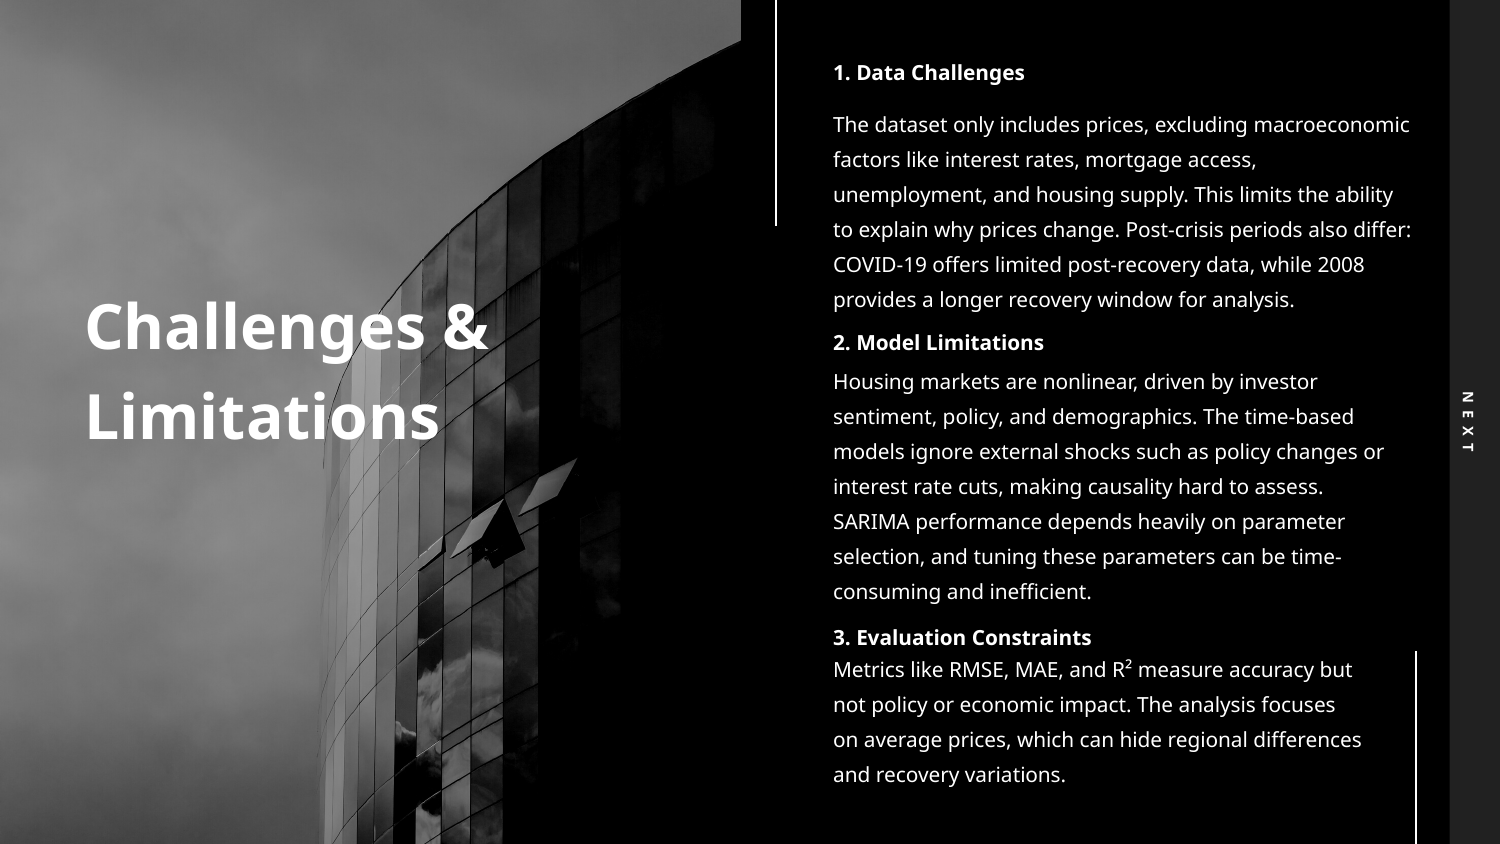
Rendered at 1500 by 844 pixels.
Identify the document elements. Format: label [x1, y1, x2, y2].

text_box [832, 604, 1417, 779]
picture [0, 0, 742, 844]
text_box [832, 318, 1417, 597]
text_box [1449, 0, 1500, 844]
text_box [832, 48, 1417, 318]
